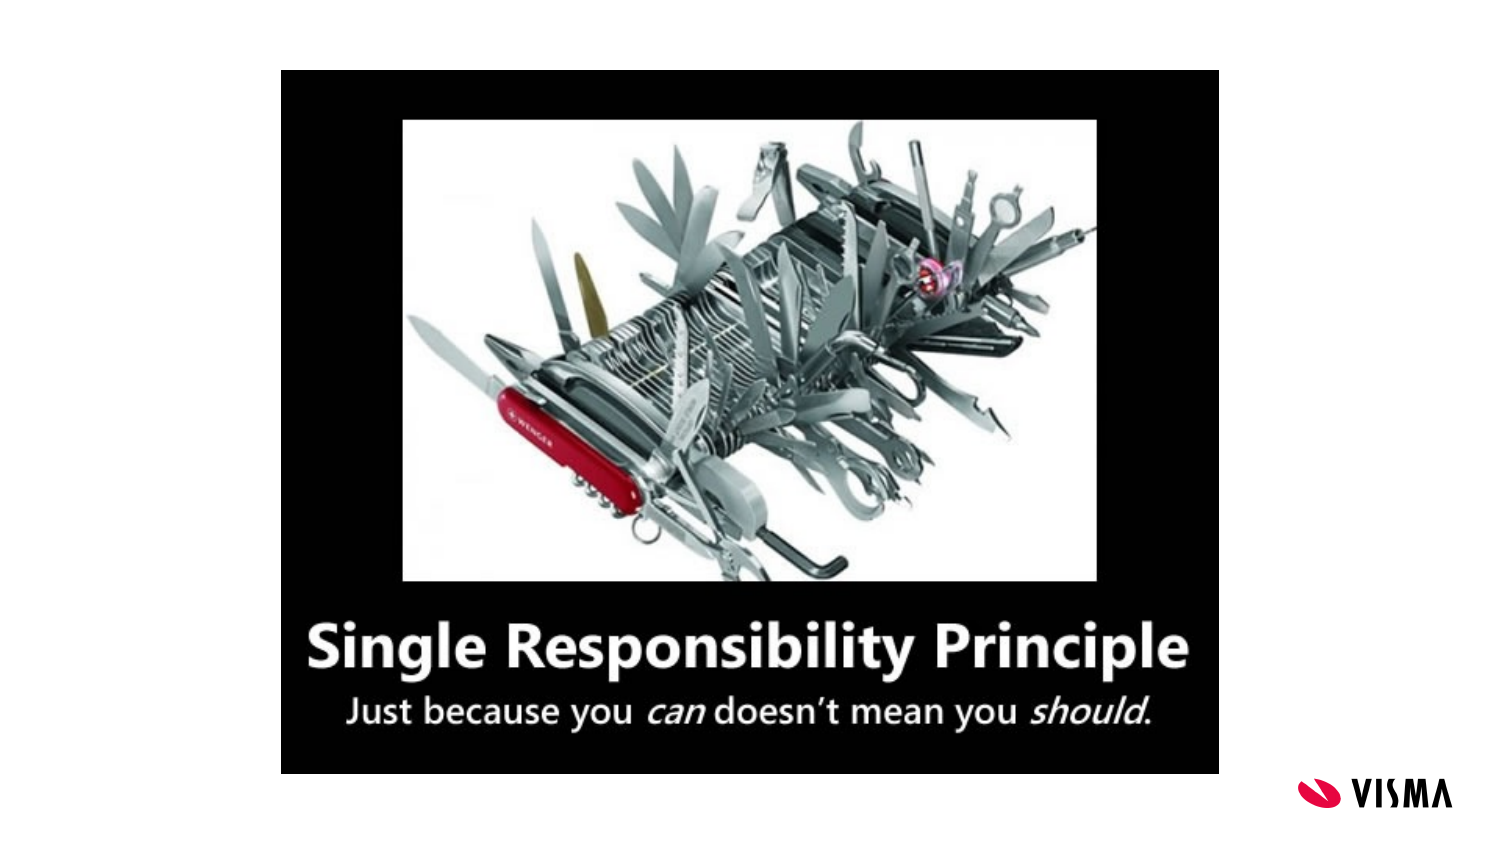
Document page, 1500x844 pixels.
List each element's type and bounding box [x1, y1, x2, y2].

picture [281, 70, 1219, 774]
picture [1280, 756, 1473, 829]
